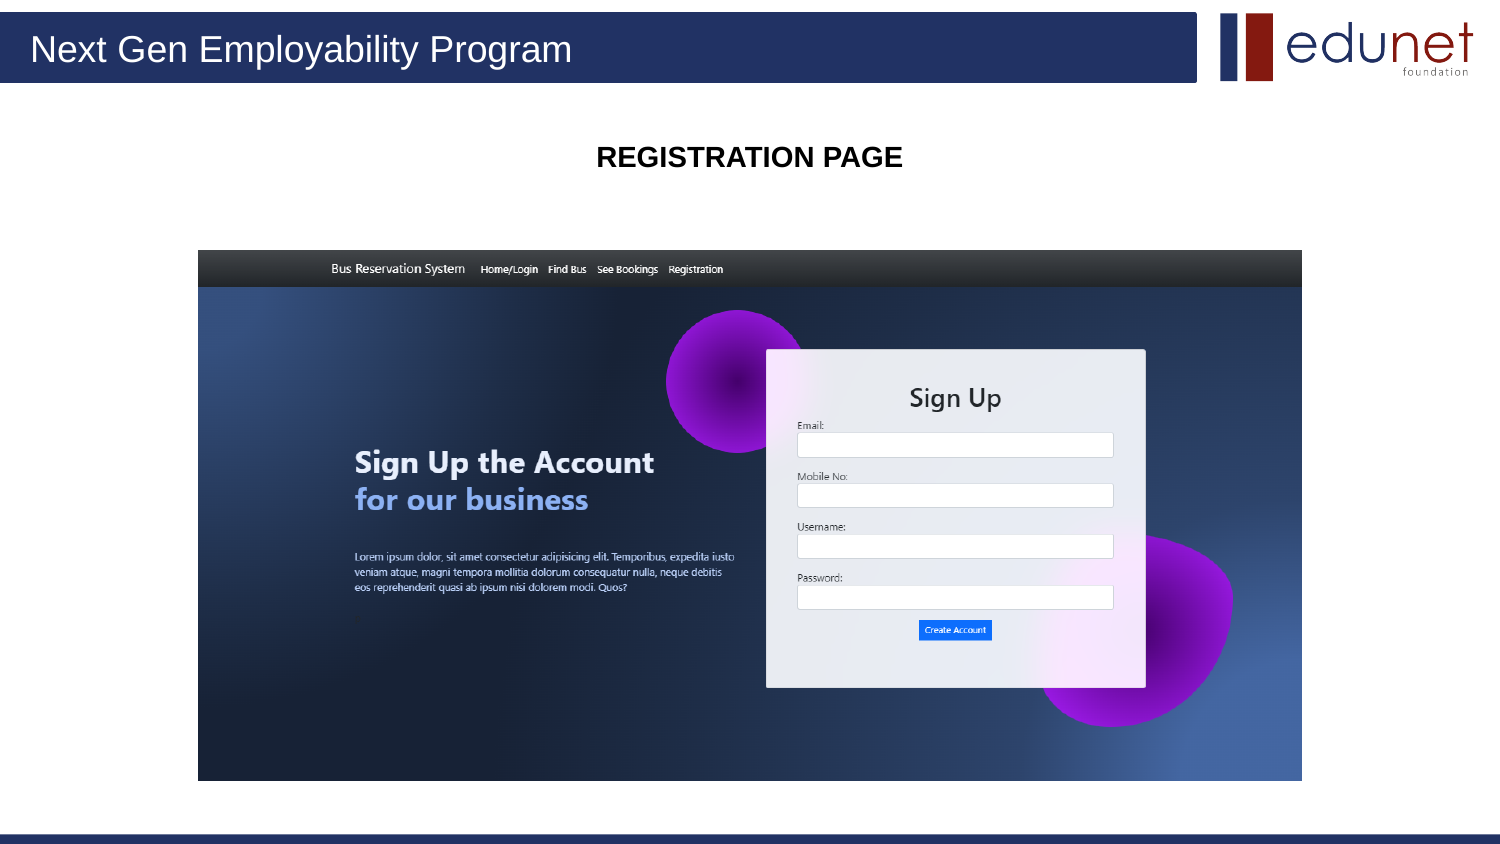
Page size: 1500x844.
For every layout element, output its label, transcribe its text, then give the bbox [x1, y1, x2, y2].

picture [1279, 14, 1482, 83]
title REGISTRATION PAGE [103, 104, 1397, 208]
picture [198, 250, 1302, 781]
